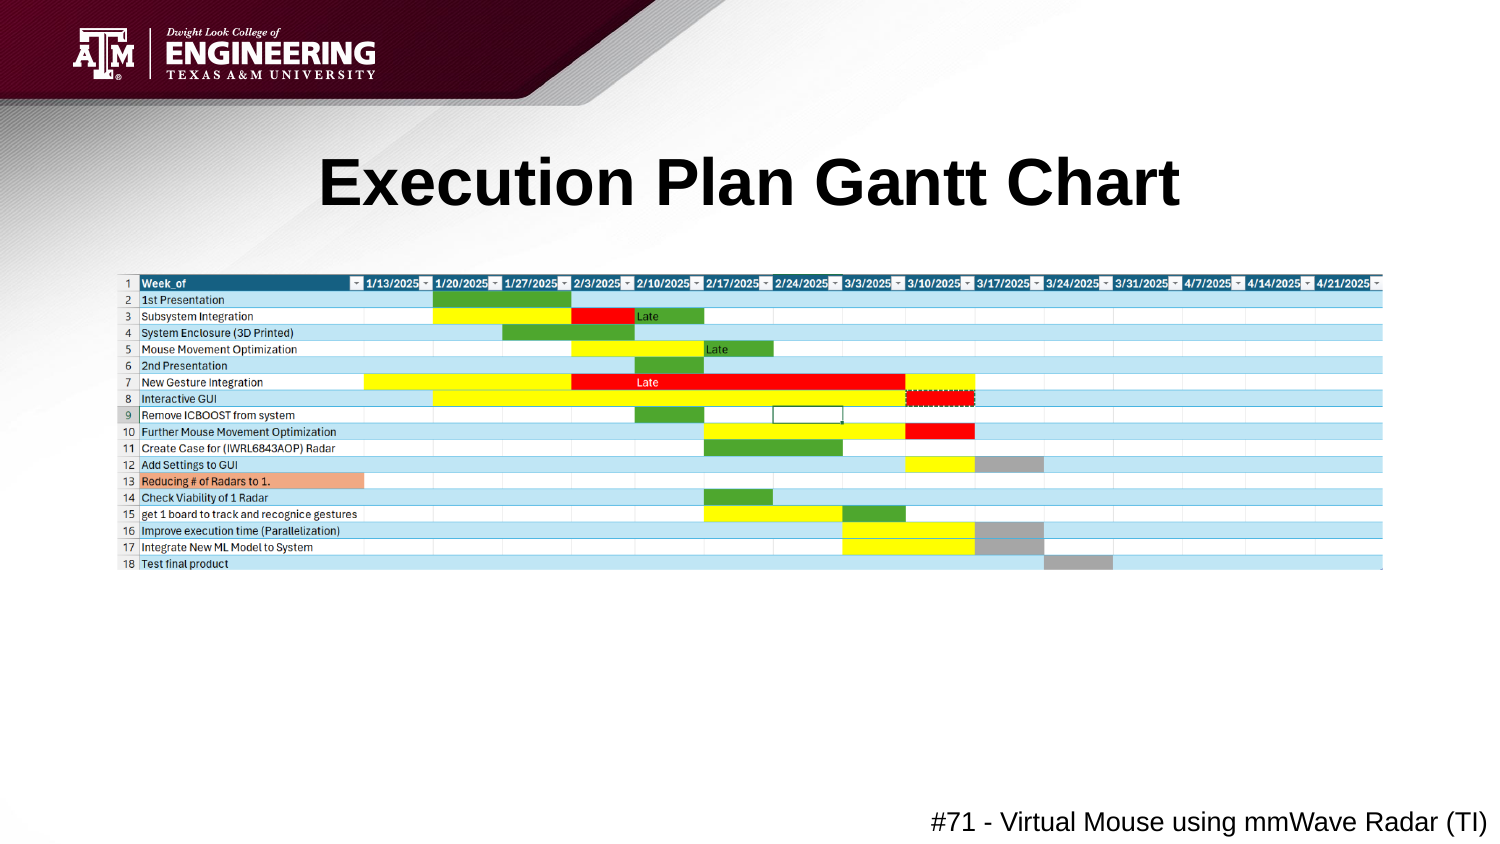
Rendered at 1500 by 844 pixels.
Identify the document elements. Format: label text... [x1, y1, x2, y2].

text_box #71 - Virtual Mouse using mmWave Radar (TI) [916, 788, 1500, 844]
picture [0, 0, 1500, 844]
title Execution Plan Gantt Chart [75, 129, 1425, 228]
